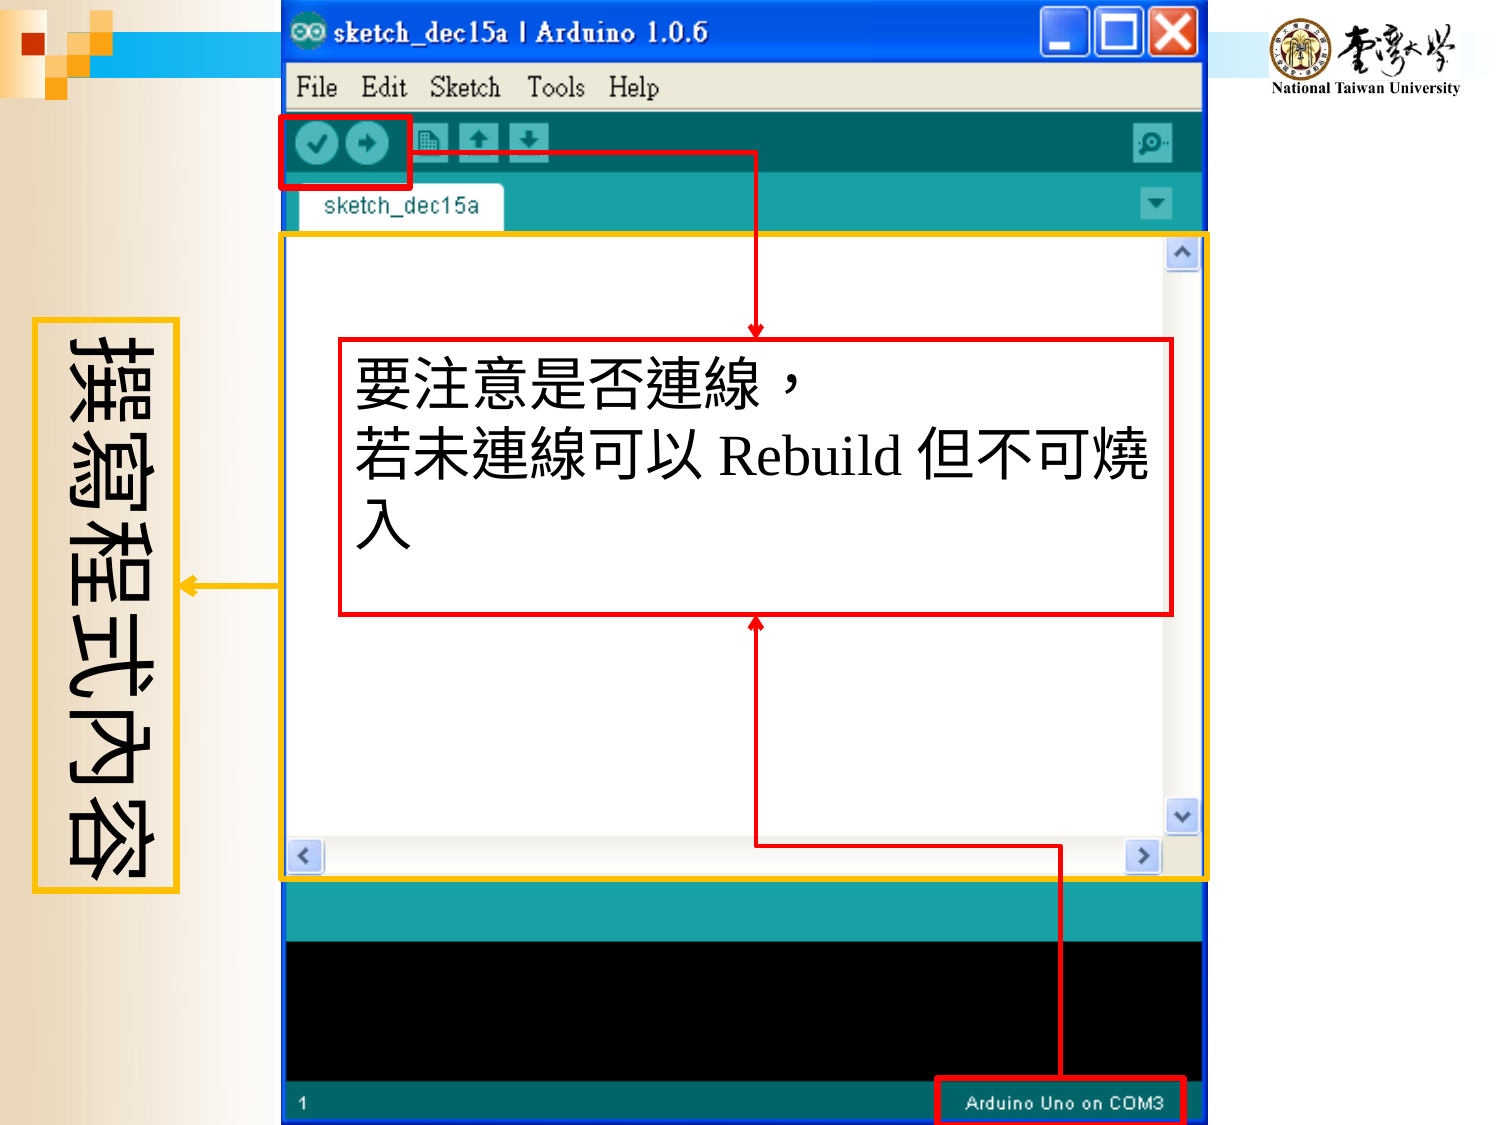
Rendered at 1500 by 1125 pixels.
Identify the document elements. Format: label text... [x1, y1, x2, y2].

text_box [409, 152, 757, 341]
text_box 撰寫程式內容 [35, 320, 177, 891]
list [281, 0, 1208, 1125]
picture [1269, 18, 1463, 98]
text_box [675, 692, 1142, 998]
